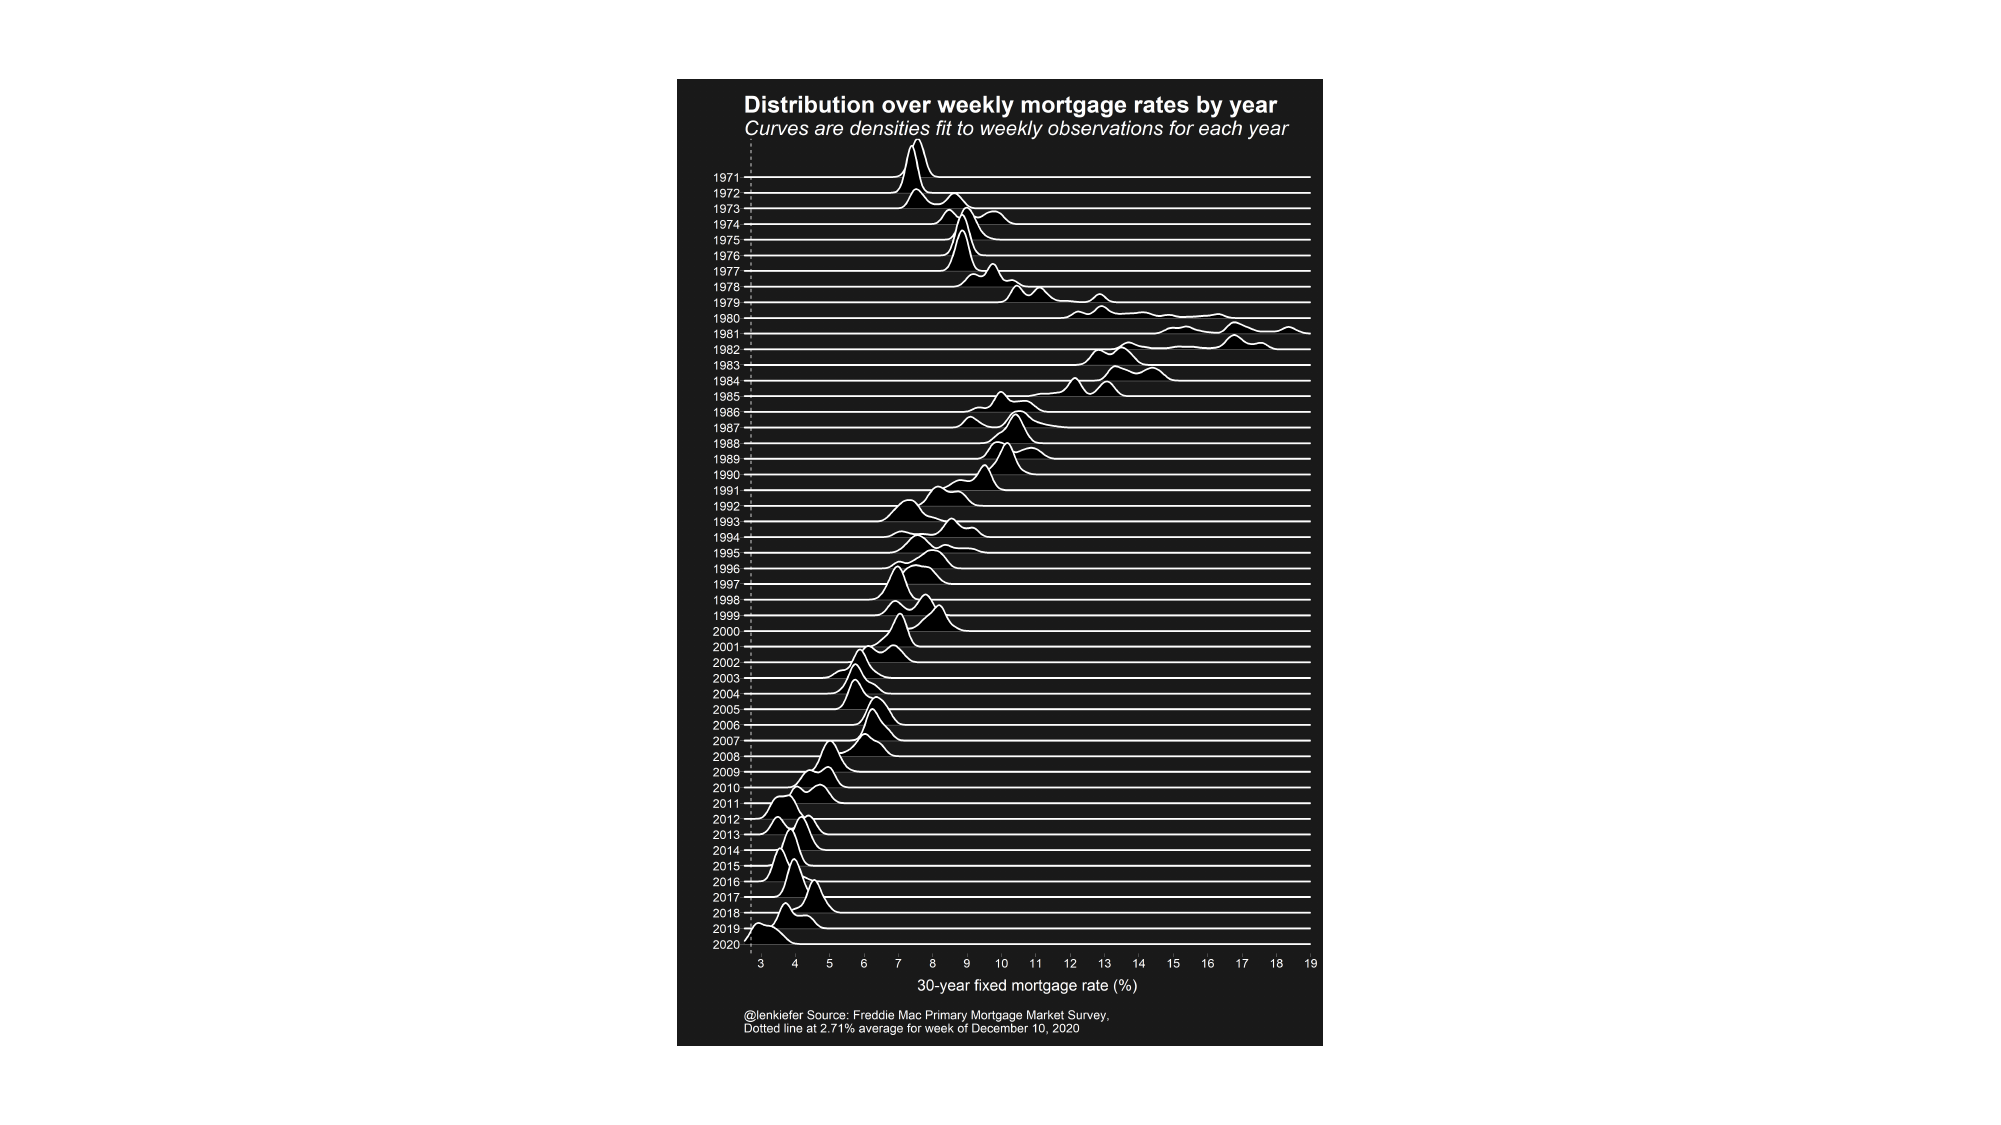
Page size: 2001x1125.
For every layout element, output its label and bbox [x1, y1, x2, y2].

list [677, 79, 1323, 1046]
